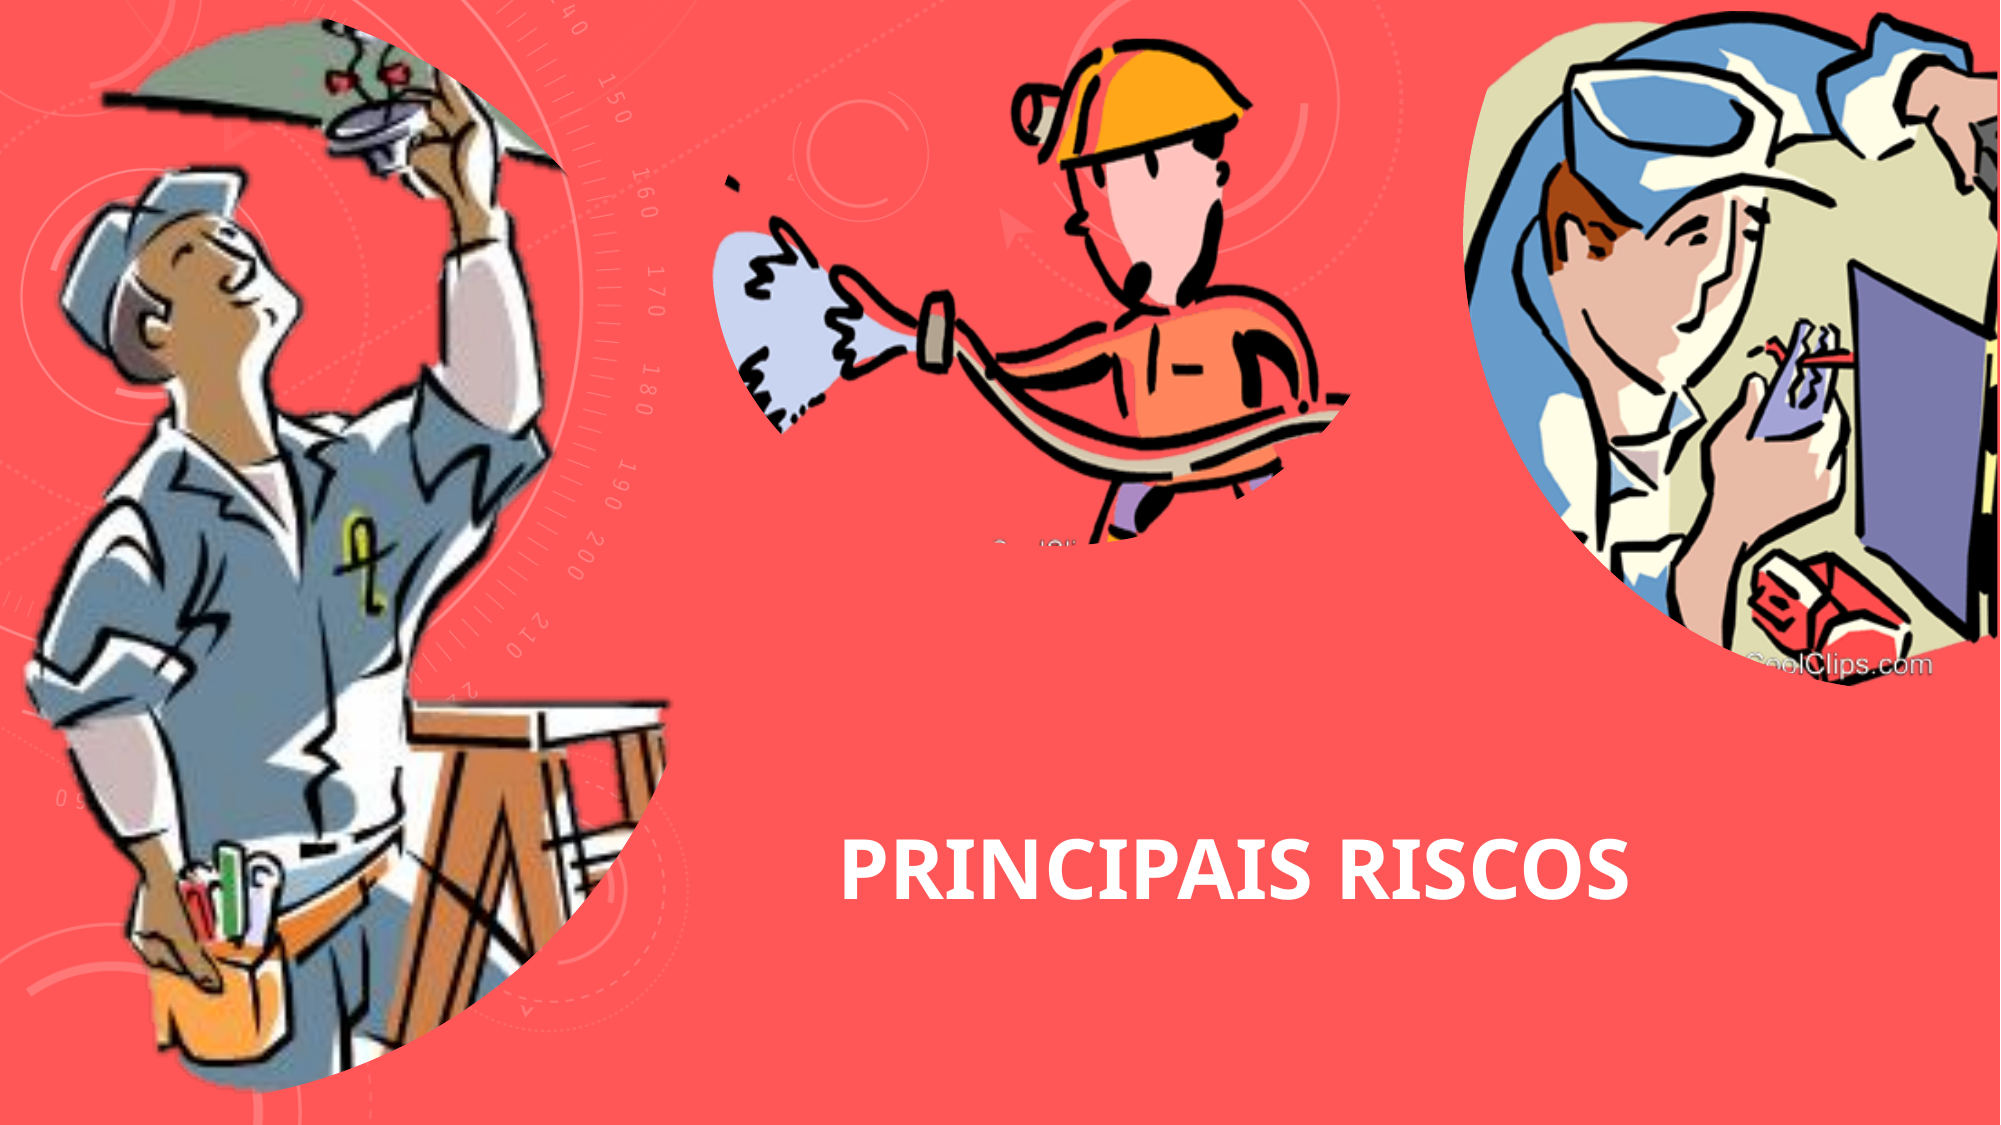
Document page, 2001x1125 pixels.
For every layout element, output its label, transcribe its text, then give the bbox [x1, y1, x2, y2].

picture [0, 0, 2000, 1125]
text_box Principais riscos [717, 691, 1647, 924]
